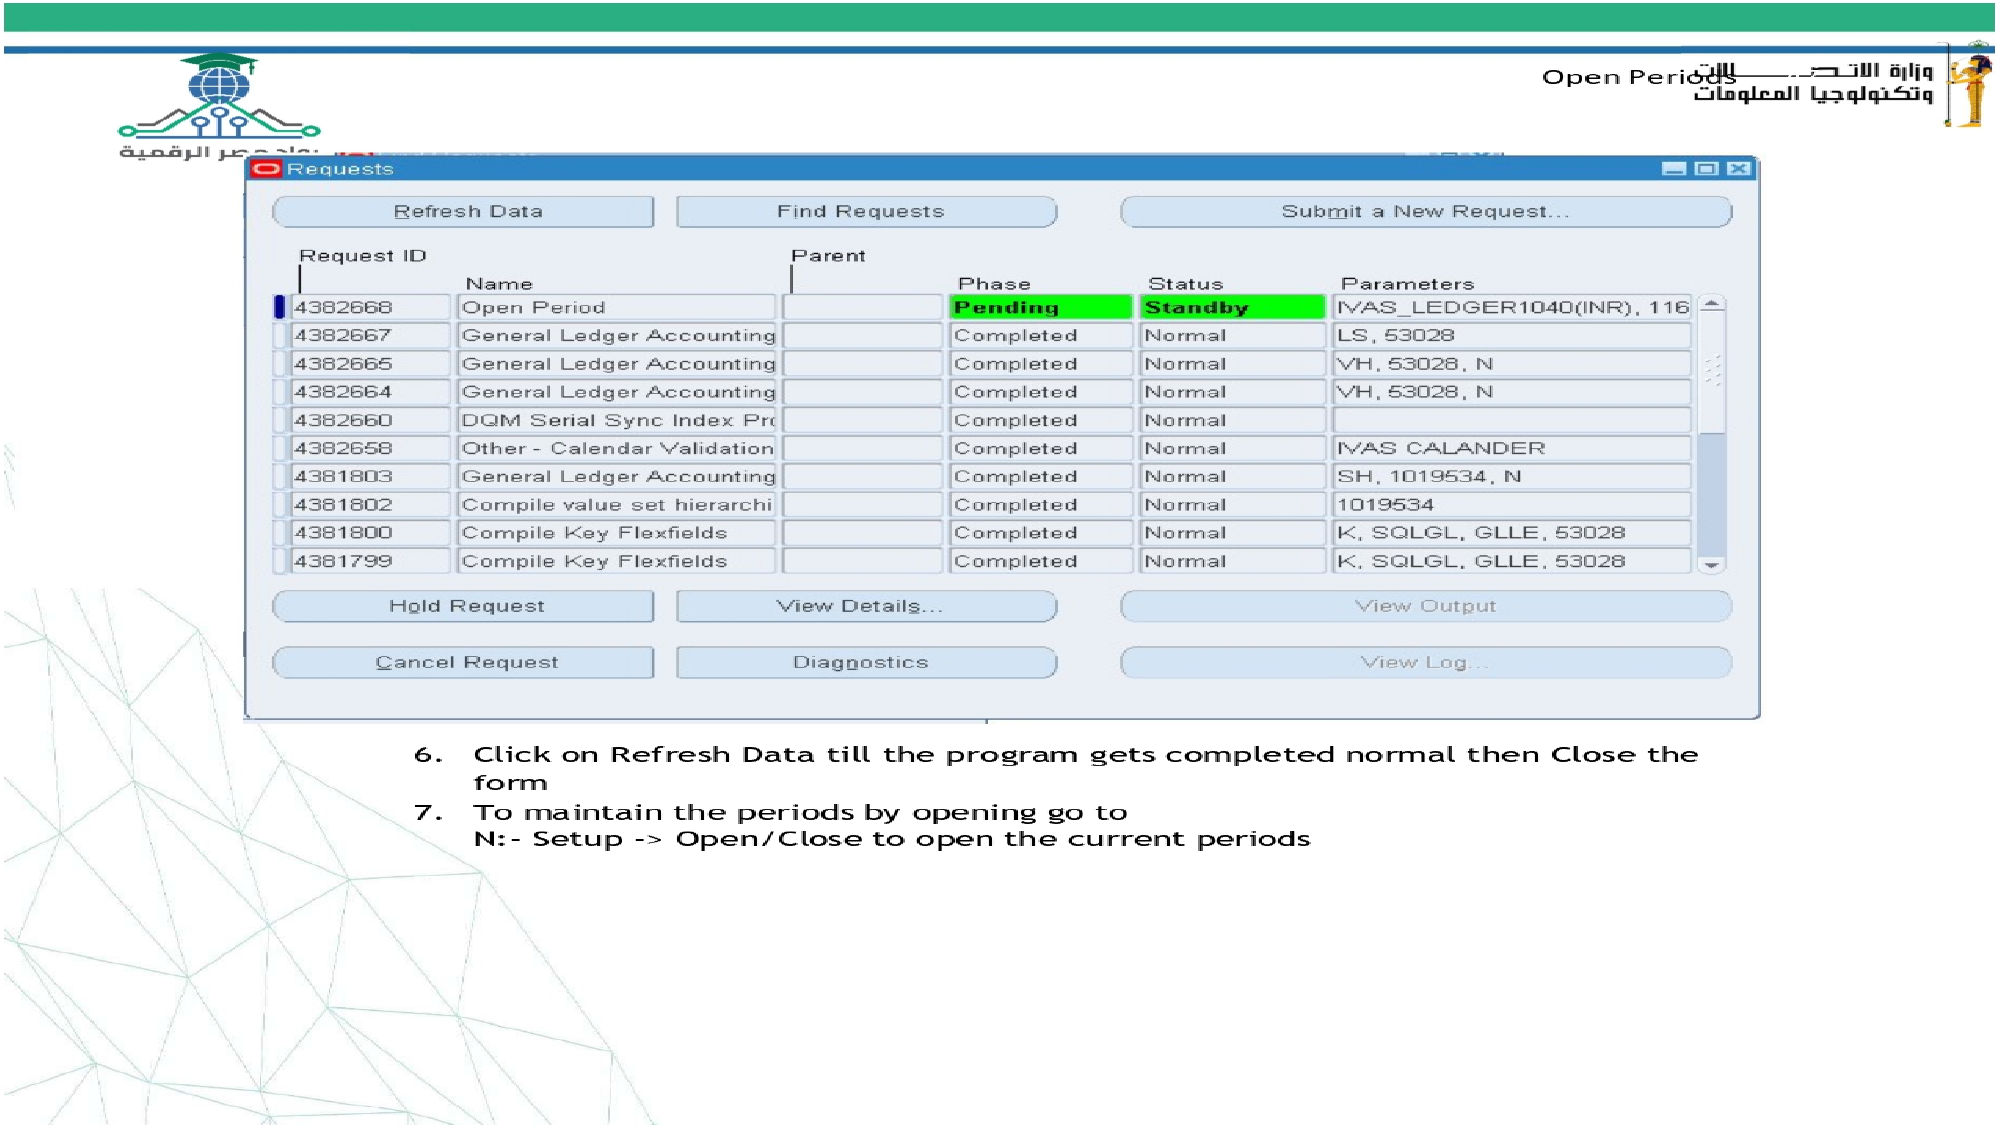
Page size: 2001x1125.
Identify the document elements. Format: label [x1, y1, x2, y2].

list [0, 0, 2000, 1125]
